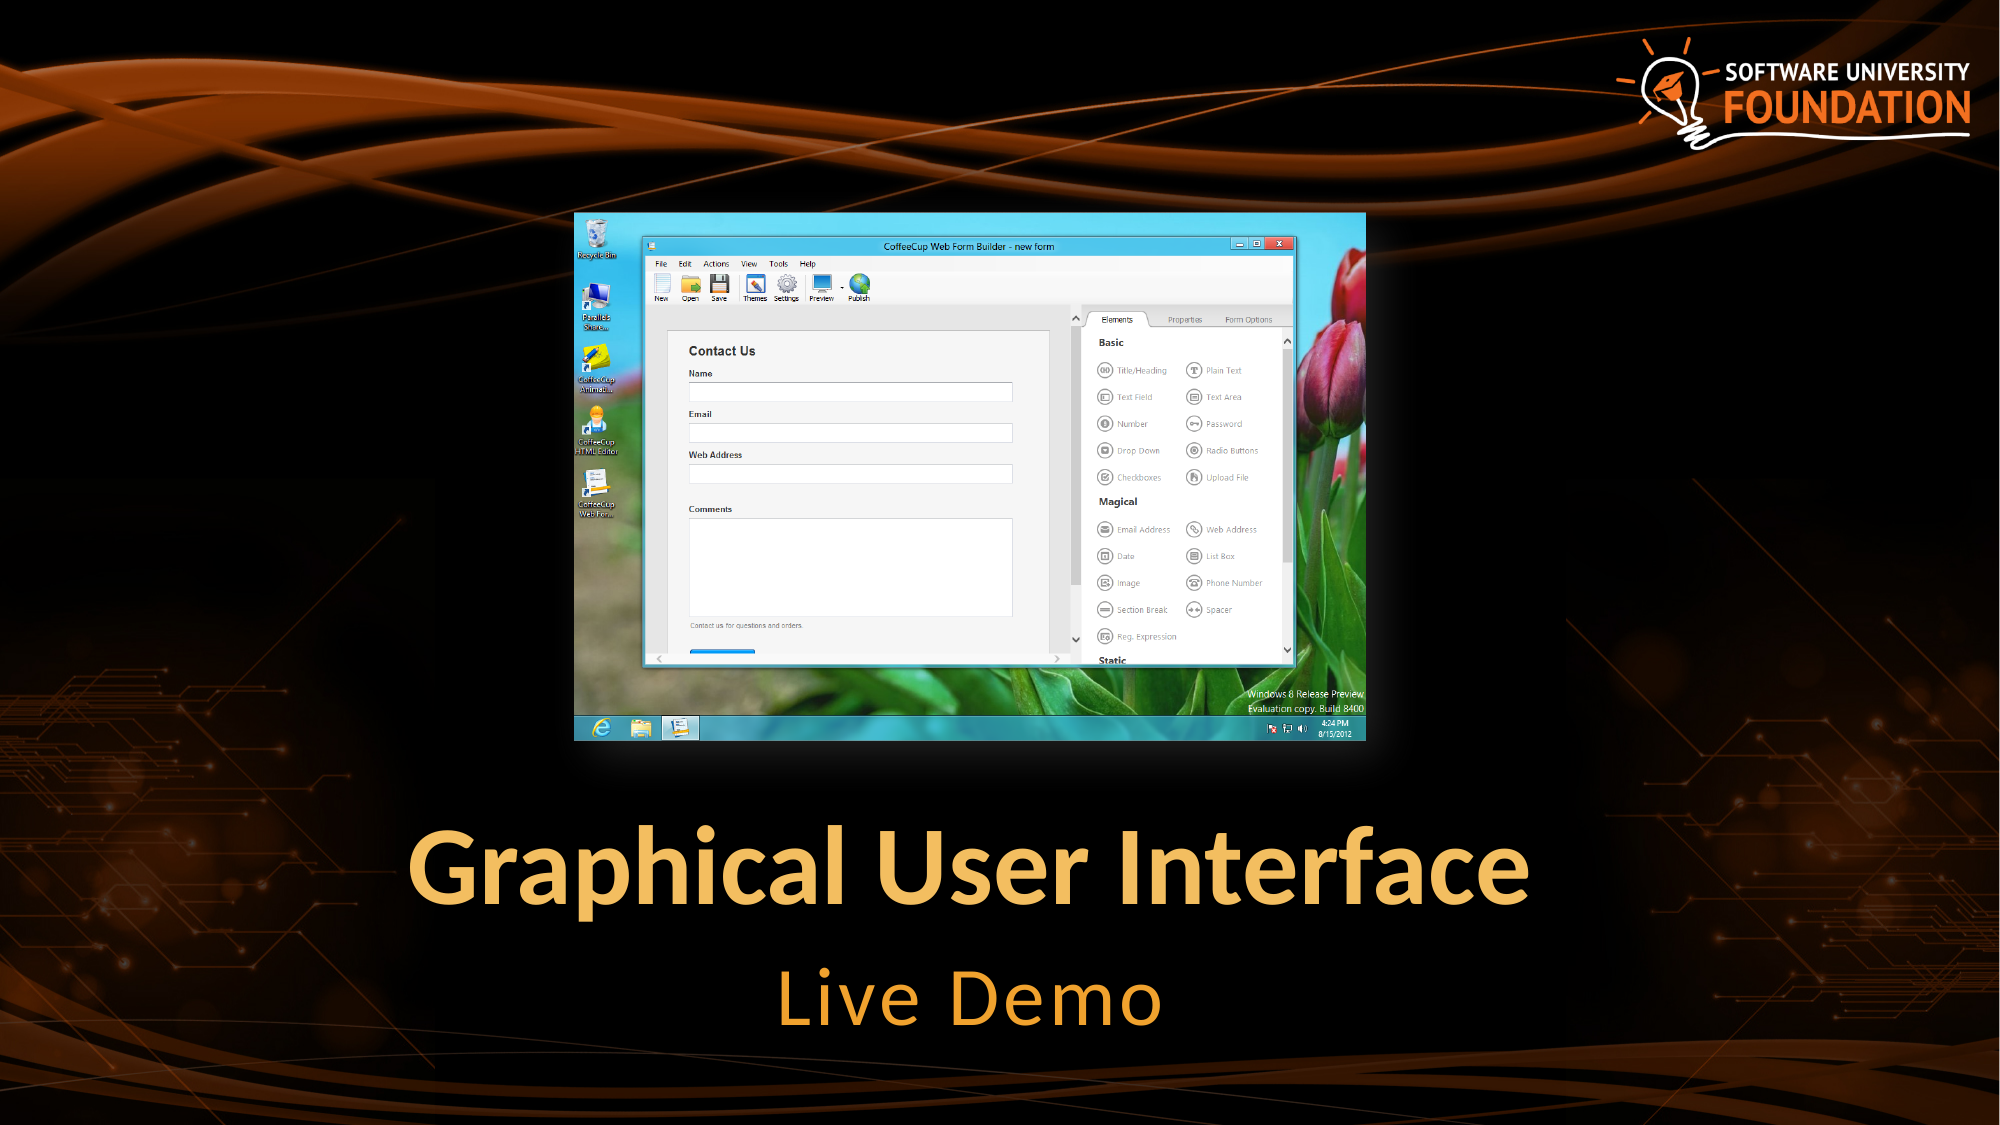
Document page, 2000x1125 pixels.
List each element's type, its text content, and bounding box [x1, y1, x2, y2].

title Graphical User Interface [237, 800, 1704, 930]
picture [0, 0, 2000, 1125]
list Live Demo [237, 930, 1704, 1044]
